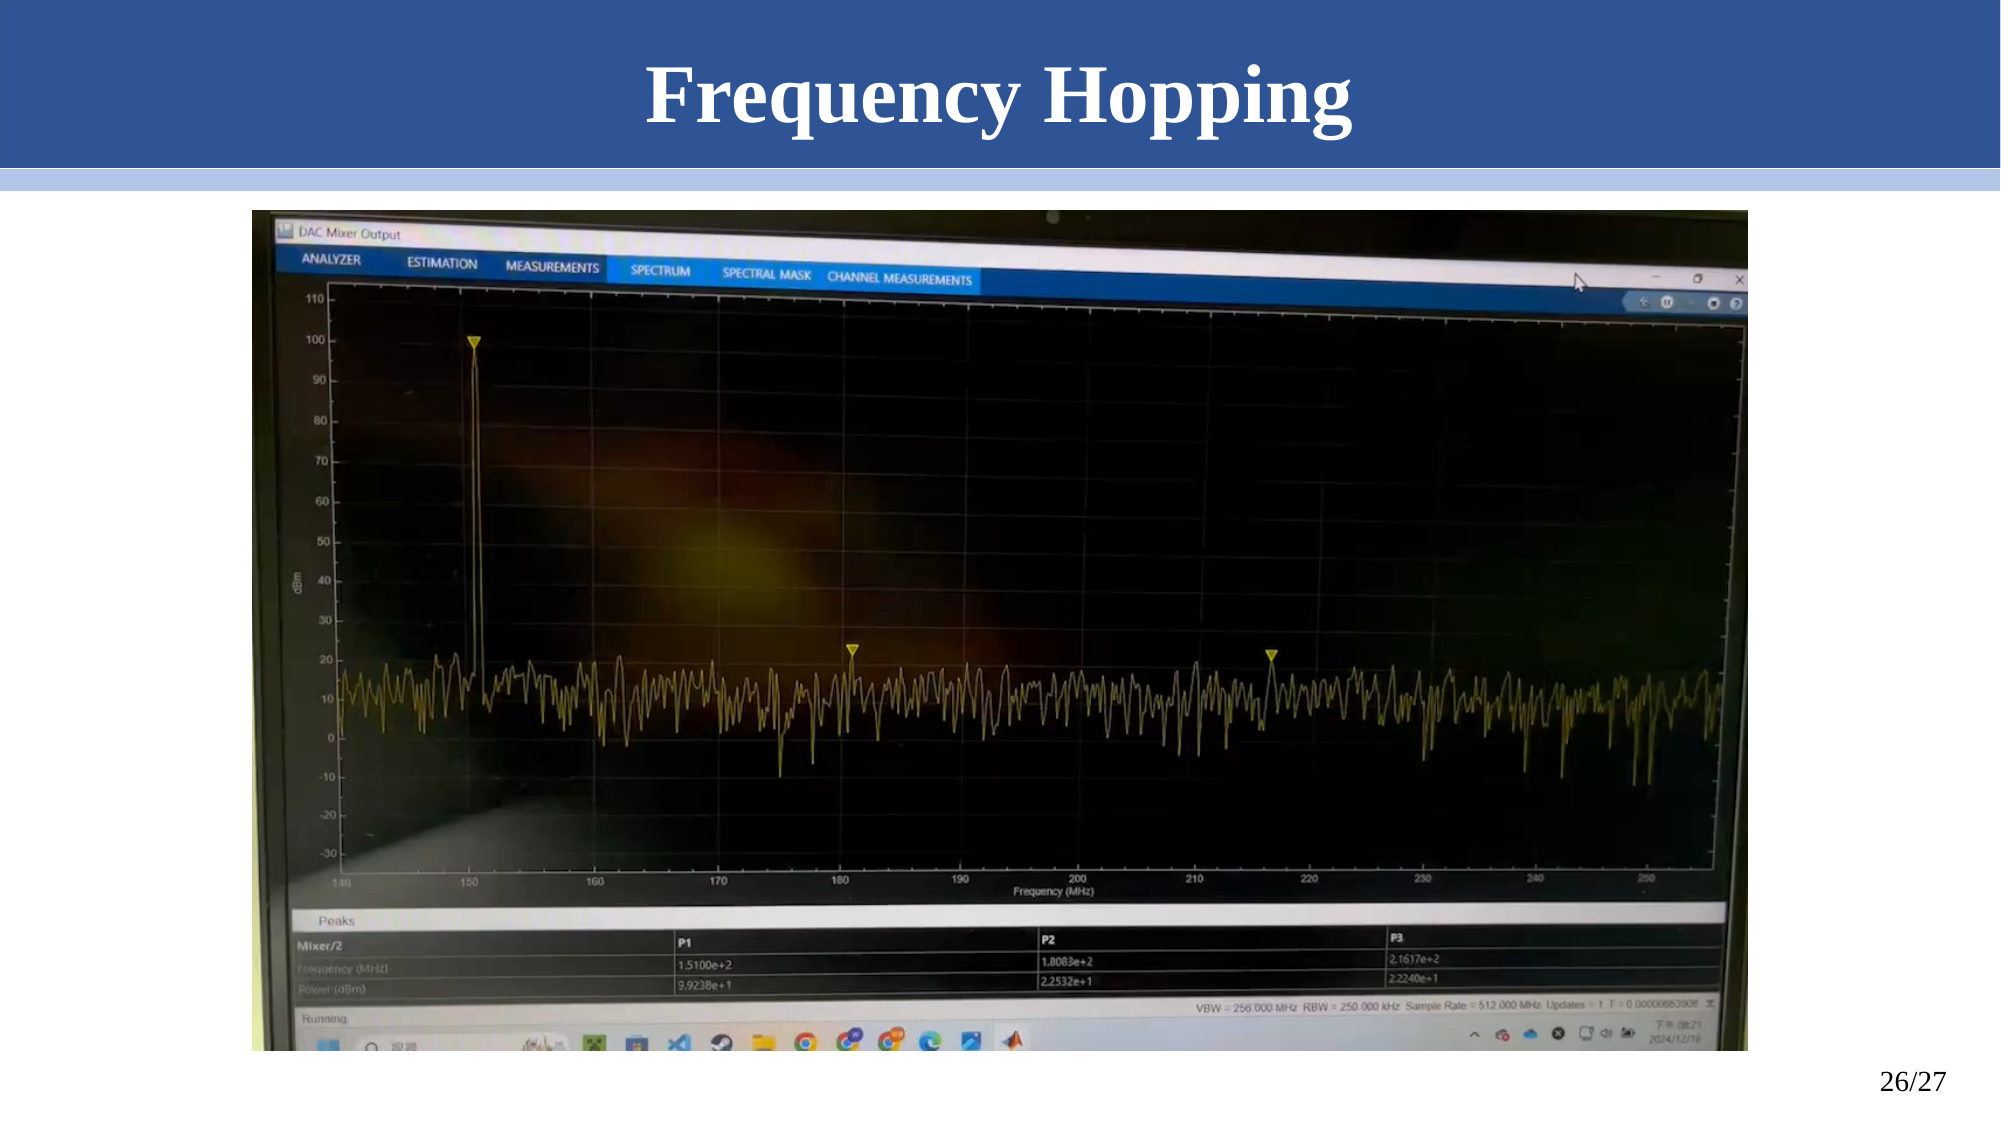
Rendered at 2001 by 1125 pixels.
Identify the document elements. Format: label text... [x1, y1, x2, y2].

picture [0, 168, 2001, 1125]
title Frequency Hopping [0, 0, 2000, 192]
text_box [251, 209, 1749, 1053]
